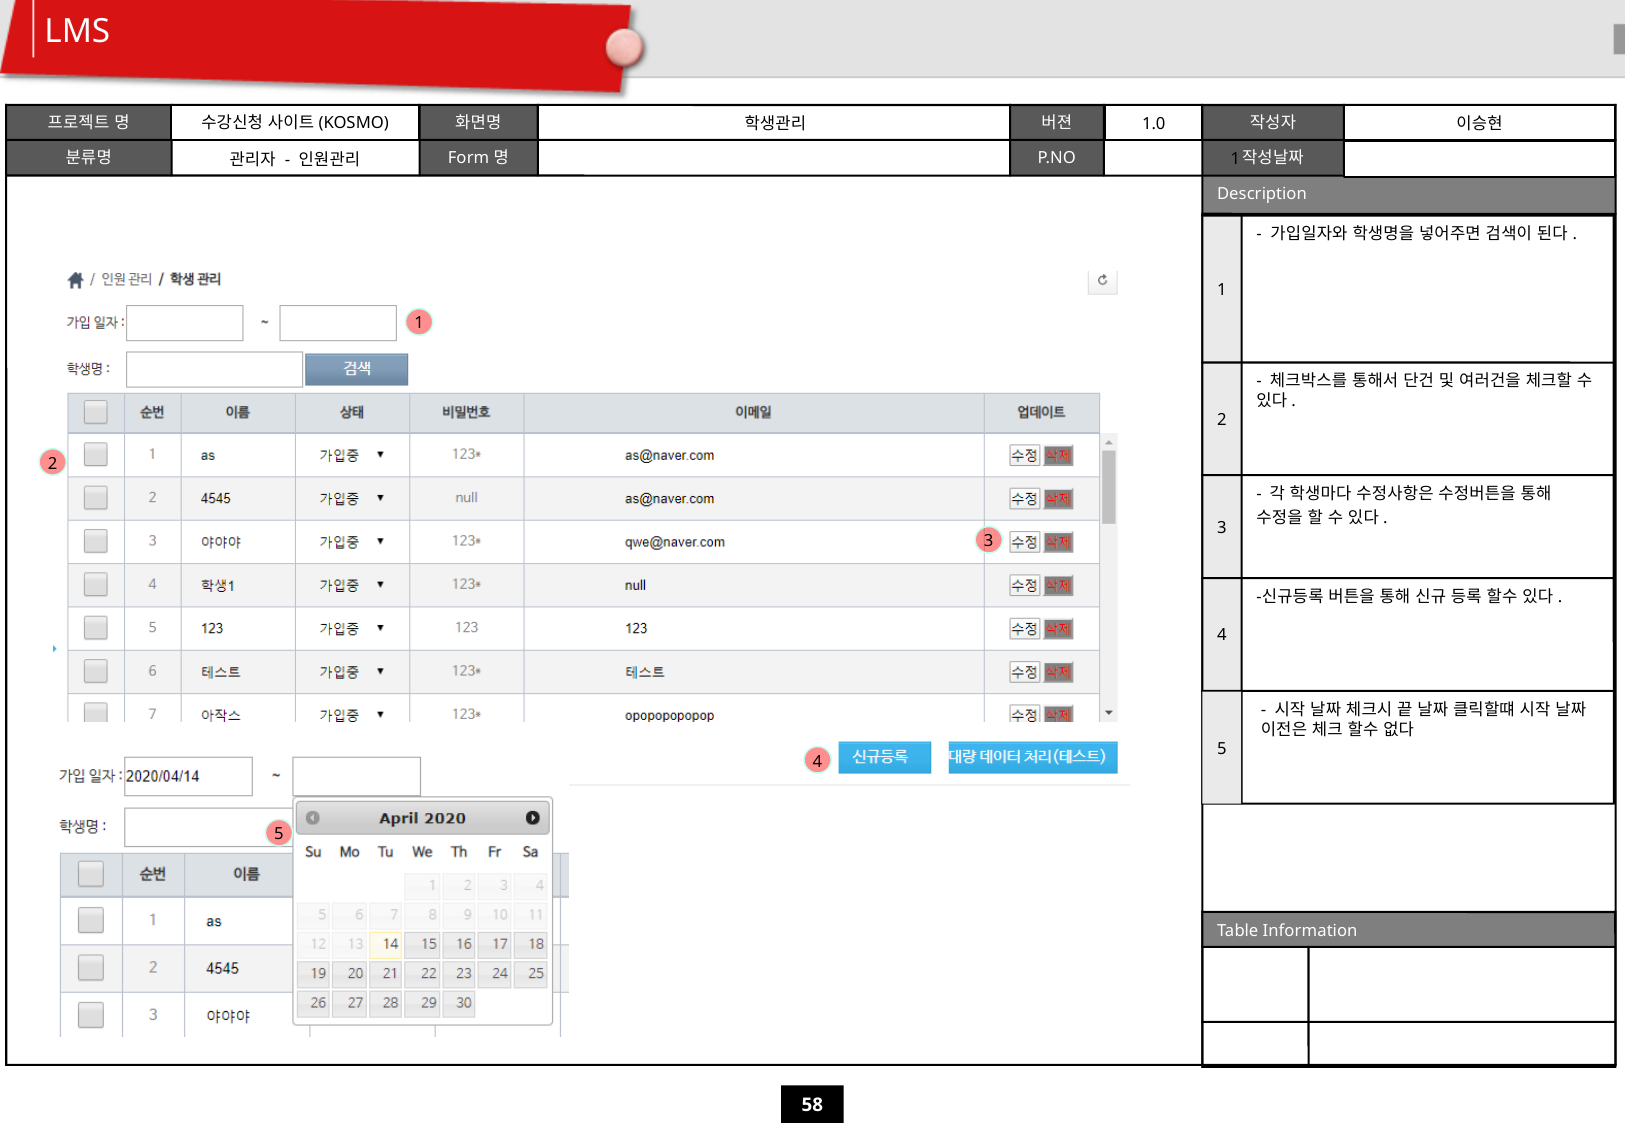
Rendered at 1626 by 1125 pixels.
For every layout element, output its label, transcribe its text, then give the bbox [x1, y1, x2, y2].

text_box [1202, 215, 1614, 804]
text_box [1344, 141, 1615, 177]
text_box 1.0 [1105, 105, 1203, 140]
text_box 학생관리 [539, 103, 1012, 142]
text_box 관리자 - 인원관리 [171, 139, 420, 178]
text_box LMS [29, 0, 597, 57]
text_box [1202, 911, 1616, 1067]
text_box 1 [1105, 140, 1247, 176]
picture [0, 0, 1625, 110]
text_box 2 [39, 448, 52, 476]
text_box 이승현 [1344, 105, 1616, 140]
text_box 수강신청 사이트(KOSMO) [171, 104, 420, 139]
picture [43, 271, 1130, 1037]
